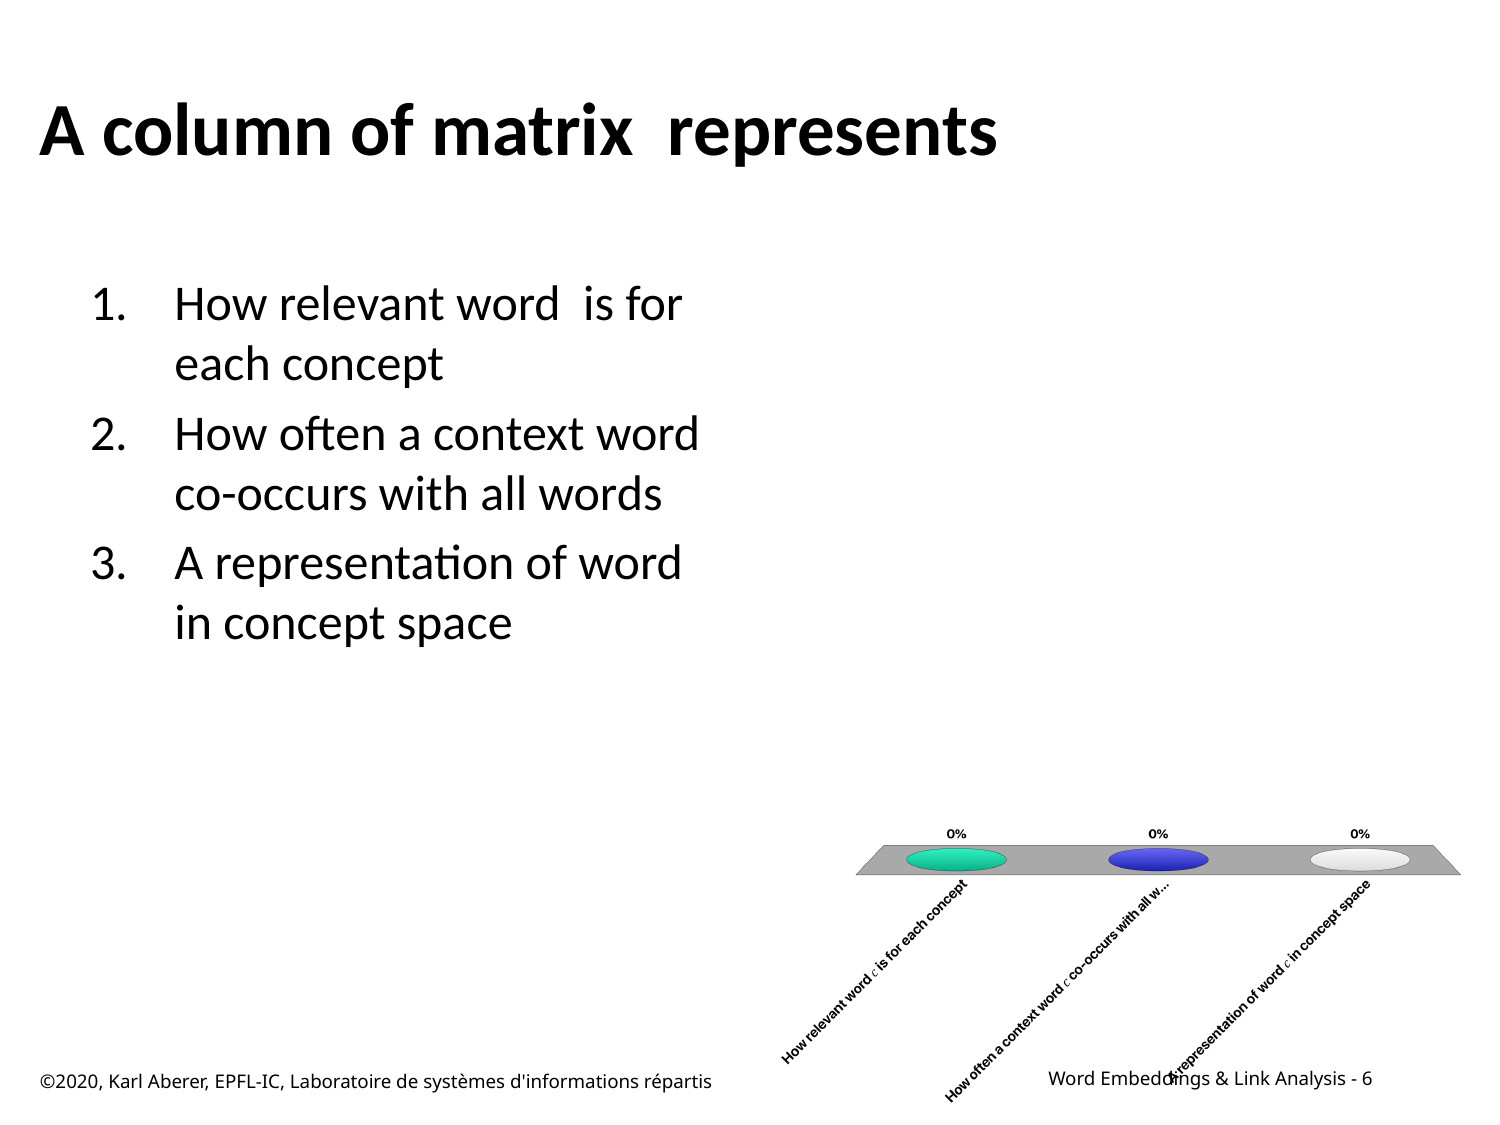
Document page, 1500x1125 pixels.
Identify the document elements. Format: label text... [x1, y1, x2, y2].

picture [739, 262, 1490, 1107]
footer ©2020, Karl Aberer, EPFL-IC, Laboratoire de systèmes d'informations répartis [24, 1062, 734, 1101]
